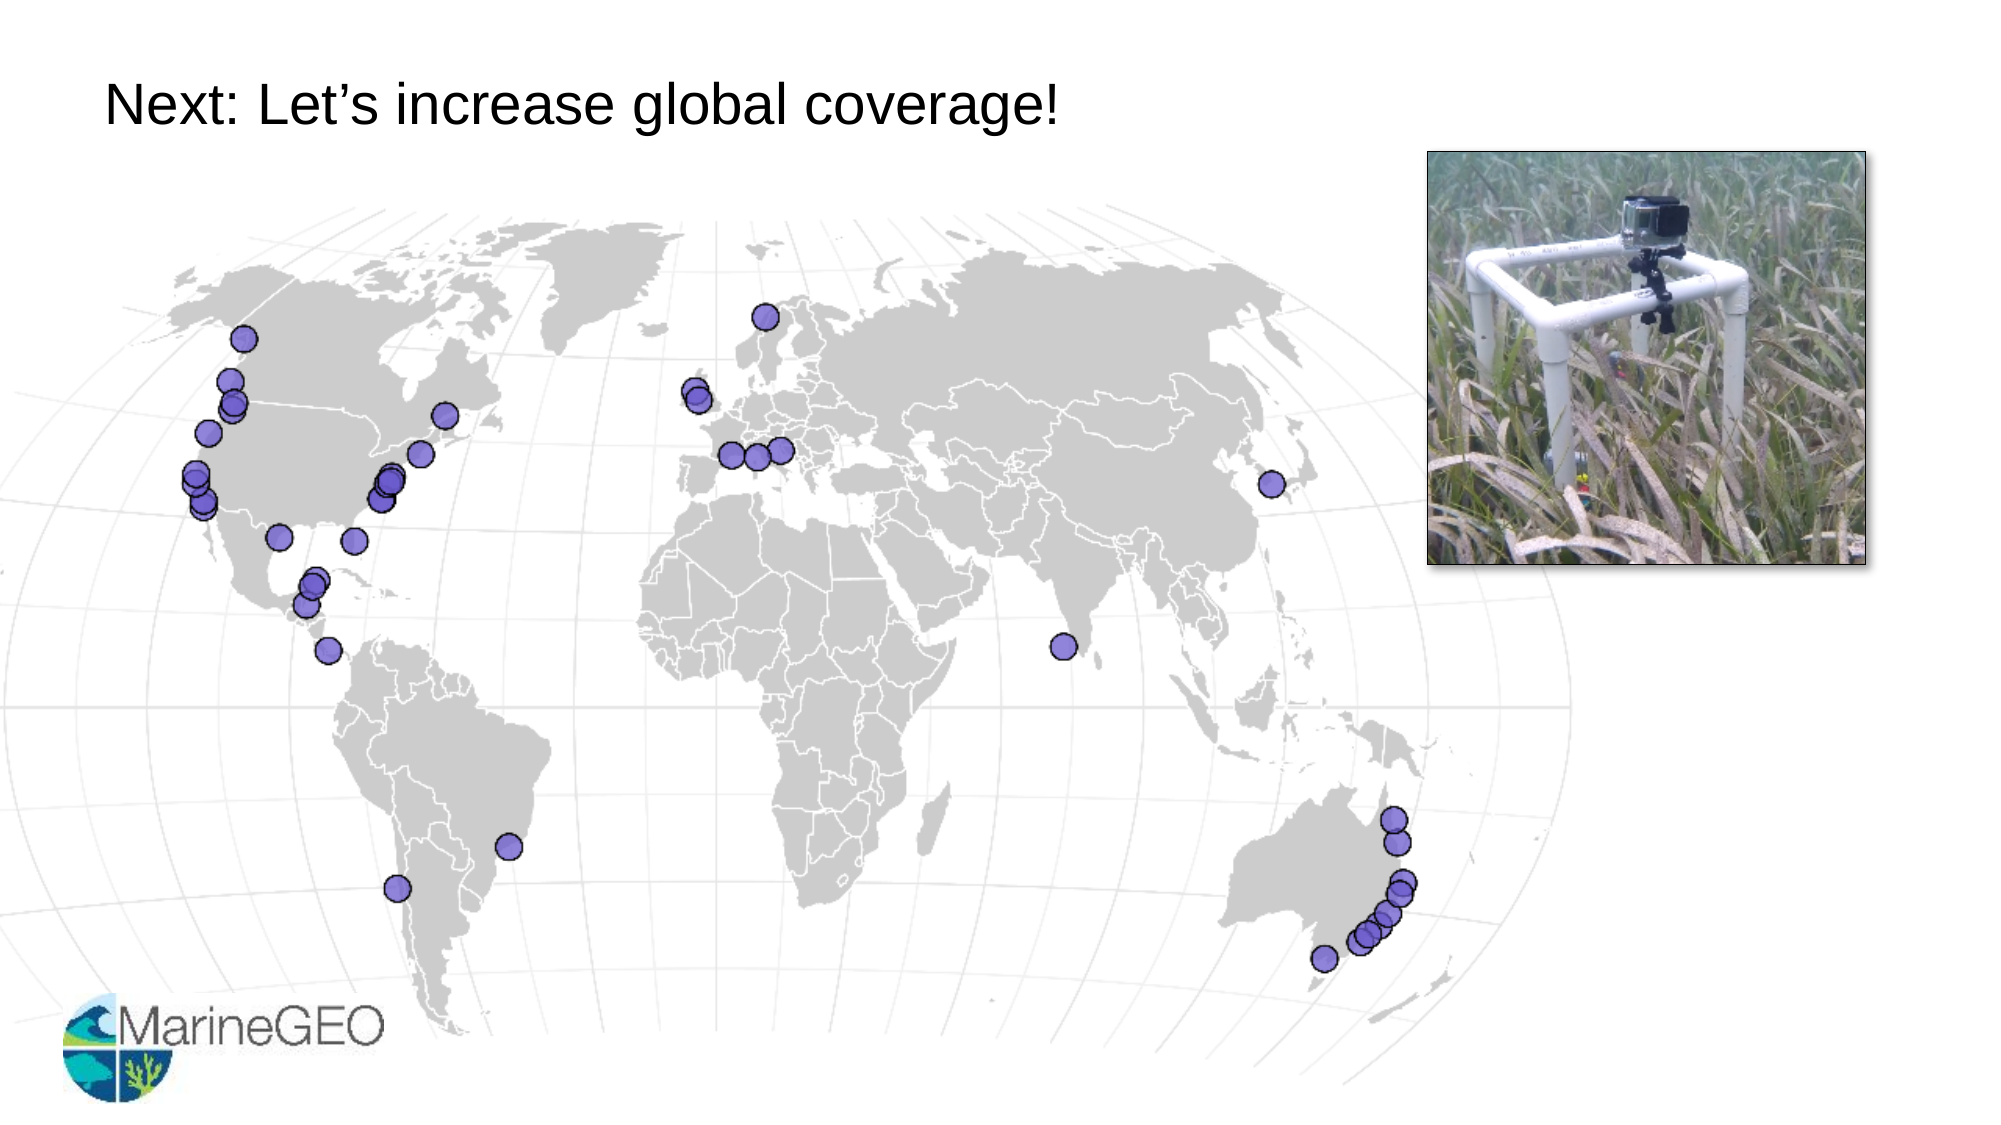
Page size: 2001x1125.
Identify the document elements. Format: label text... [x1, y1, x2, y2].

picture [0, 65, 1866, 1125]
text_box Next: Let’s increase global coverage! [90, 58, 1911, 144]
